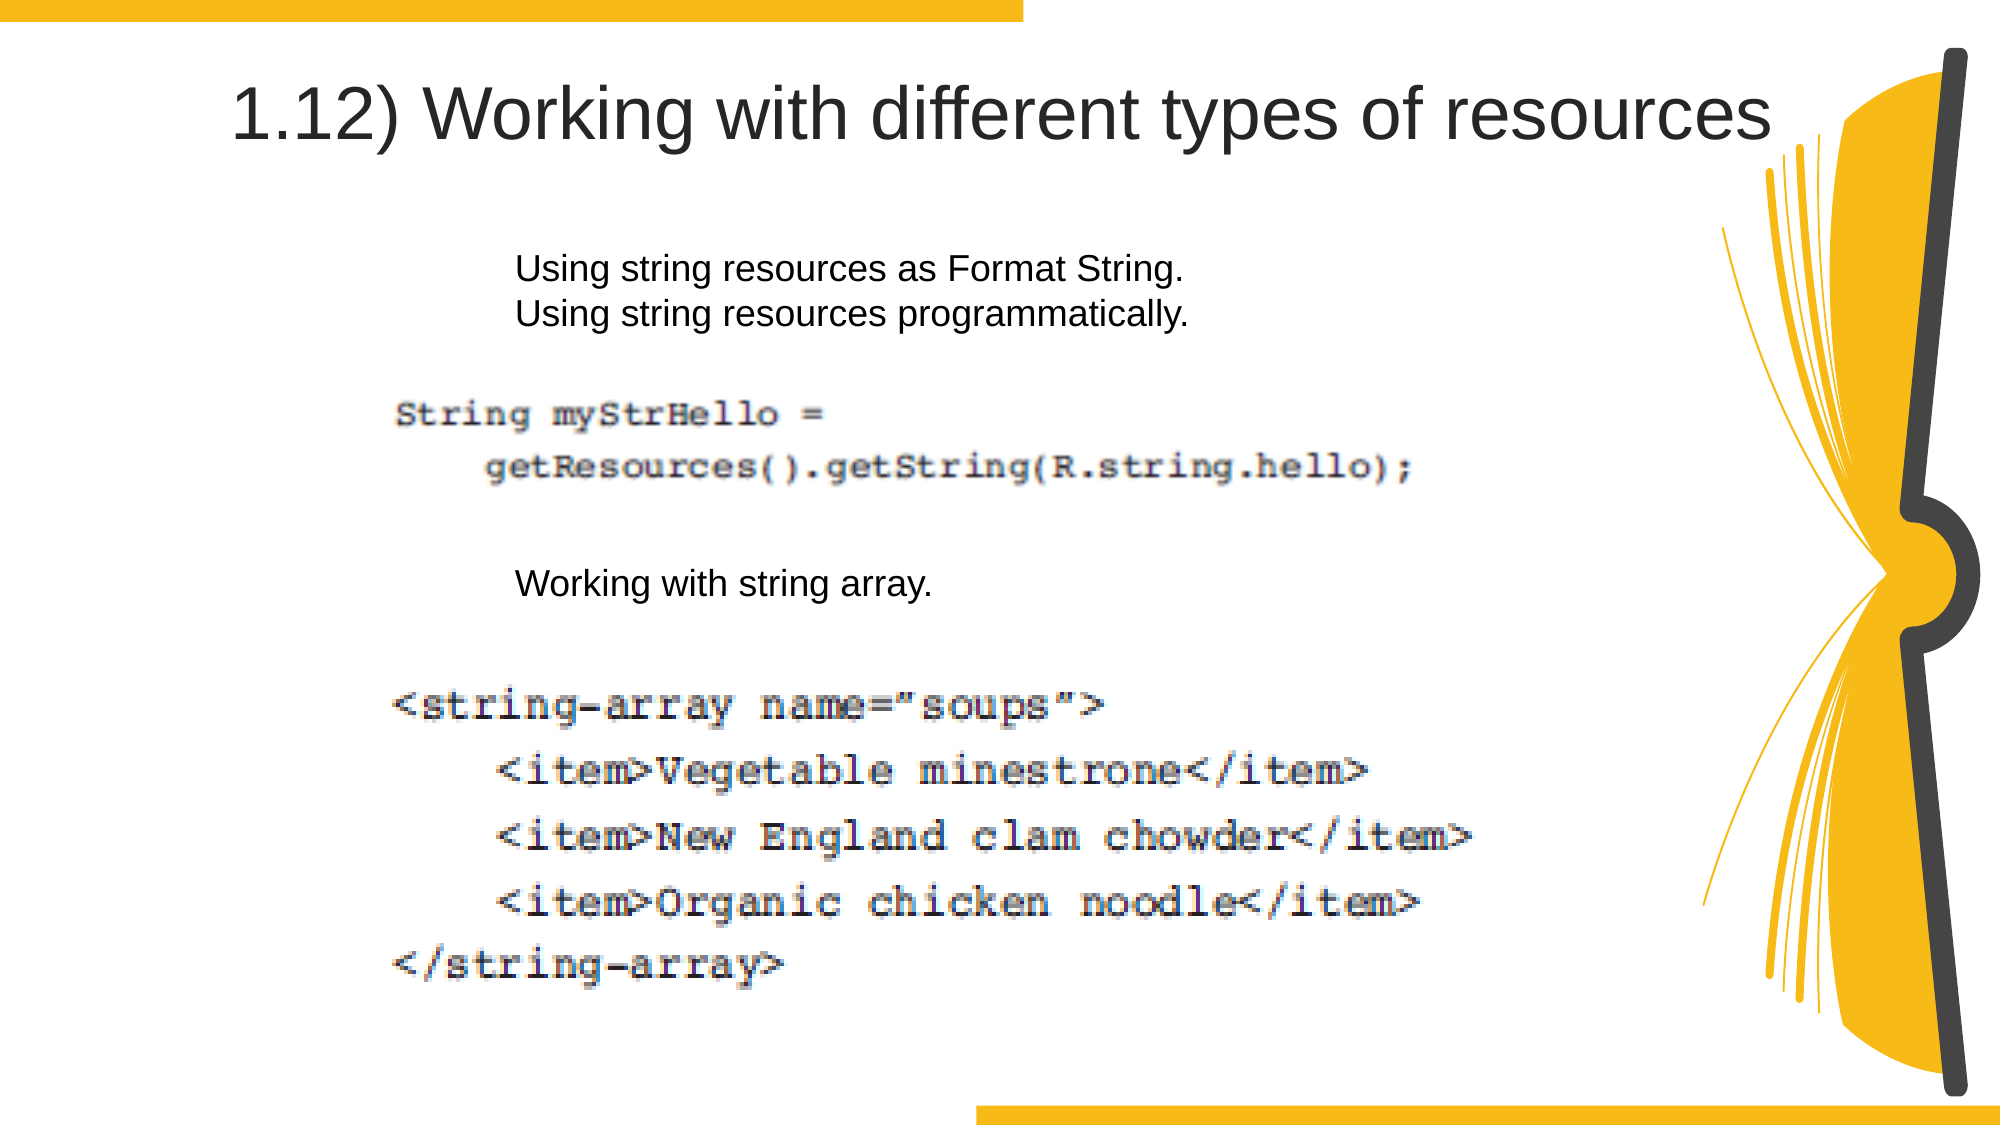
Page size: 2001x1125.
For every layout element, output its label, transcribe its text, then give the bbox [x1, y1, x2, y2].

list 1.12) Working with different types of resources [53, 55, 1943, 175]
text_box [0, 0, 1024, 23]
text_box Using string resources as Format String. Using string resources programmatically. Working with string array. [500, 510, 1315, 665]
picture [358, 380, 1460, 510]
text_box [1315, 433, 2000, 713]
picture [364, 665, 1525, 994]
text_box Using string resources as Format String. Using string resources programmatically. Working with string array. [500, 236, 1500, 433]
text_box [975, 1104, 2000, 1125]
